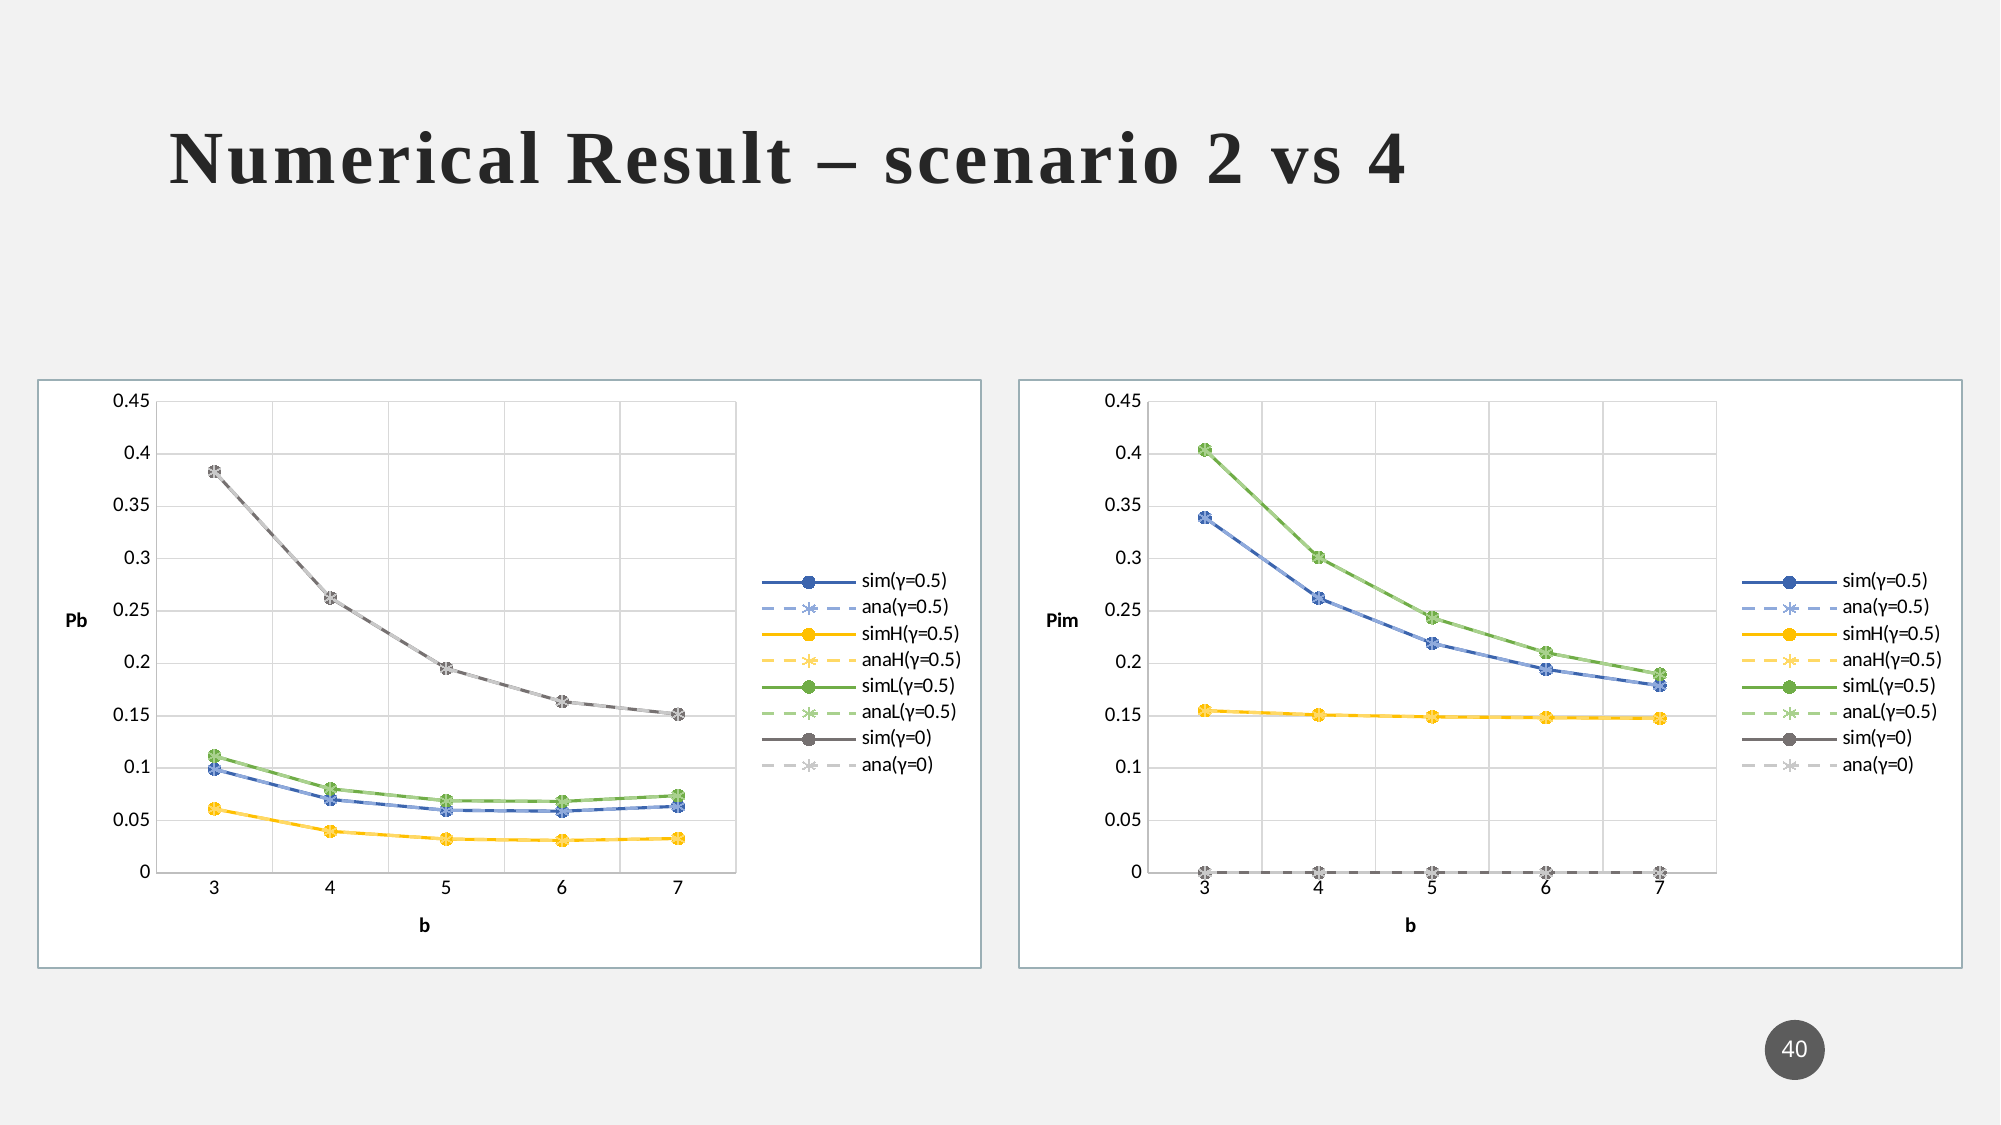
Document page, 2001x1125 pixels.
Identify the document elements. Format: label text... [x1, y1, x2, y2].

title Numerical Result – scenario 2 vs 4 [137, 60, 1479, 260]
chart [37, 378, 983, 970]
chart [1017, 378, 1963, 970]
slide_number 40 [1764, 1019, 1825, 1080]
